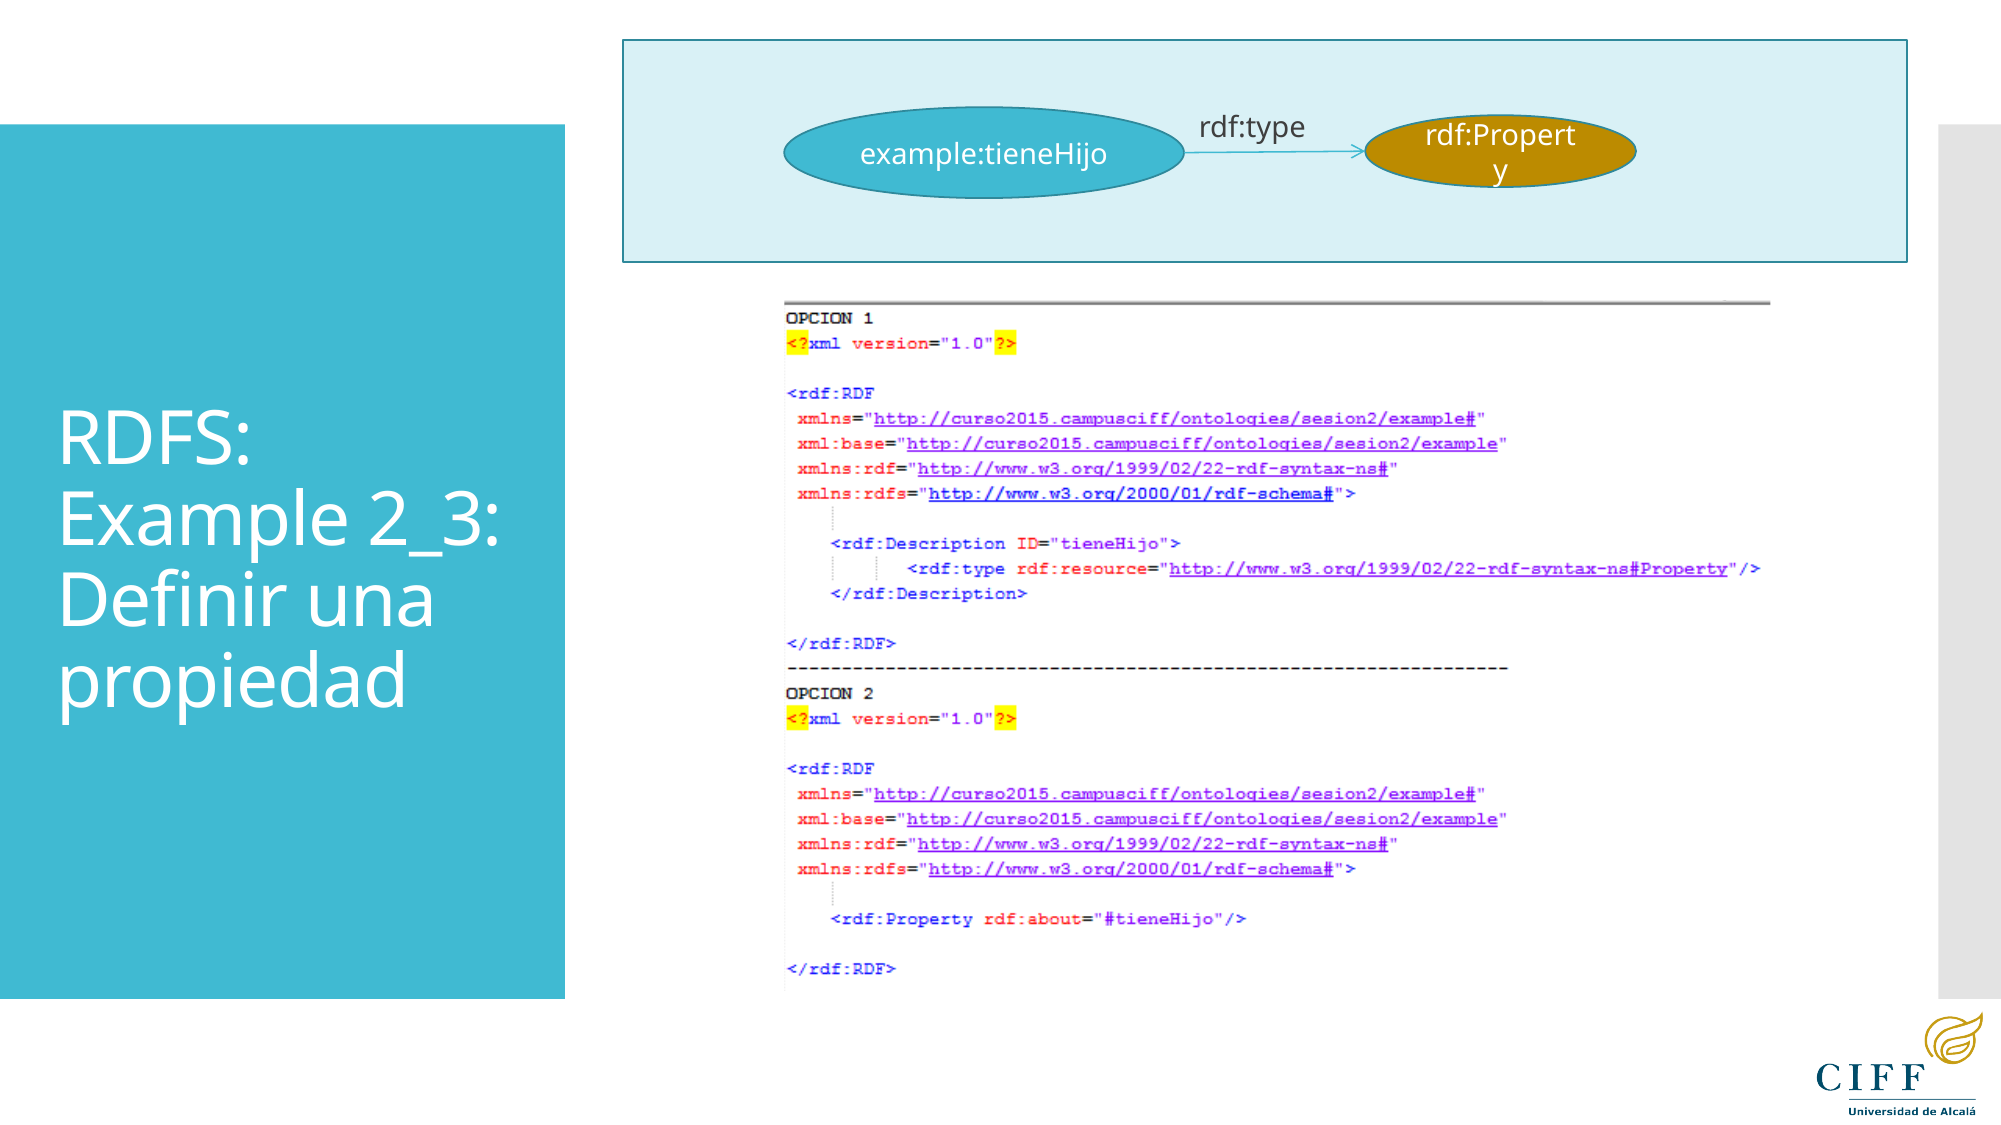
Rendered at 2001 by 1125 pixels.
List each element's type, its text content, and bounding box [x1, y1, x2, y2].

picture [783, 300, 1771, 991]
text_box [622, 39, 1908, 263]
picture [1788, 990, 2000, 1125]
text_box rdf:Property [1364, 114, 1637, 188]
text_box example:tieneHijo [783, 106, 1185, 199]
text_box rdf:type [1184, 100, 1346, 150]
title RDFS: Example 2_3: Definir una propiedad [41, 184, 525, 940]
